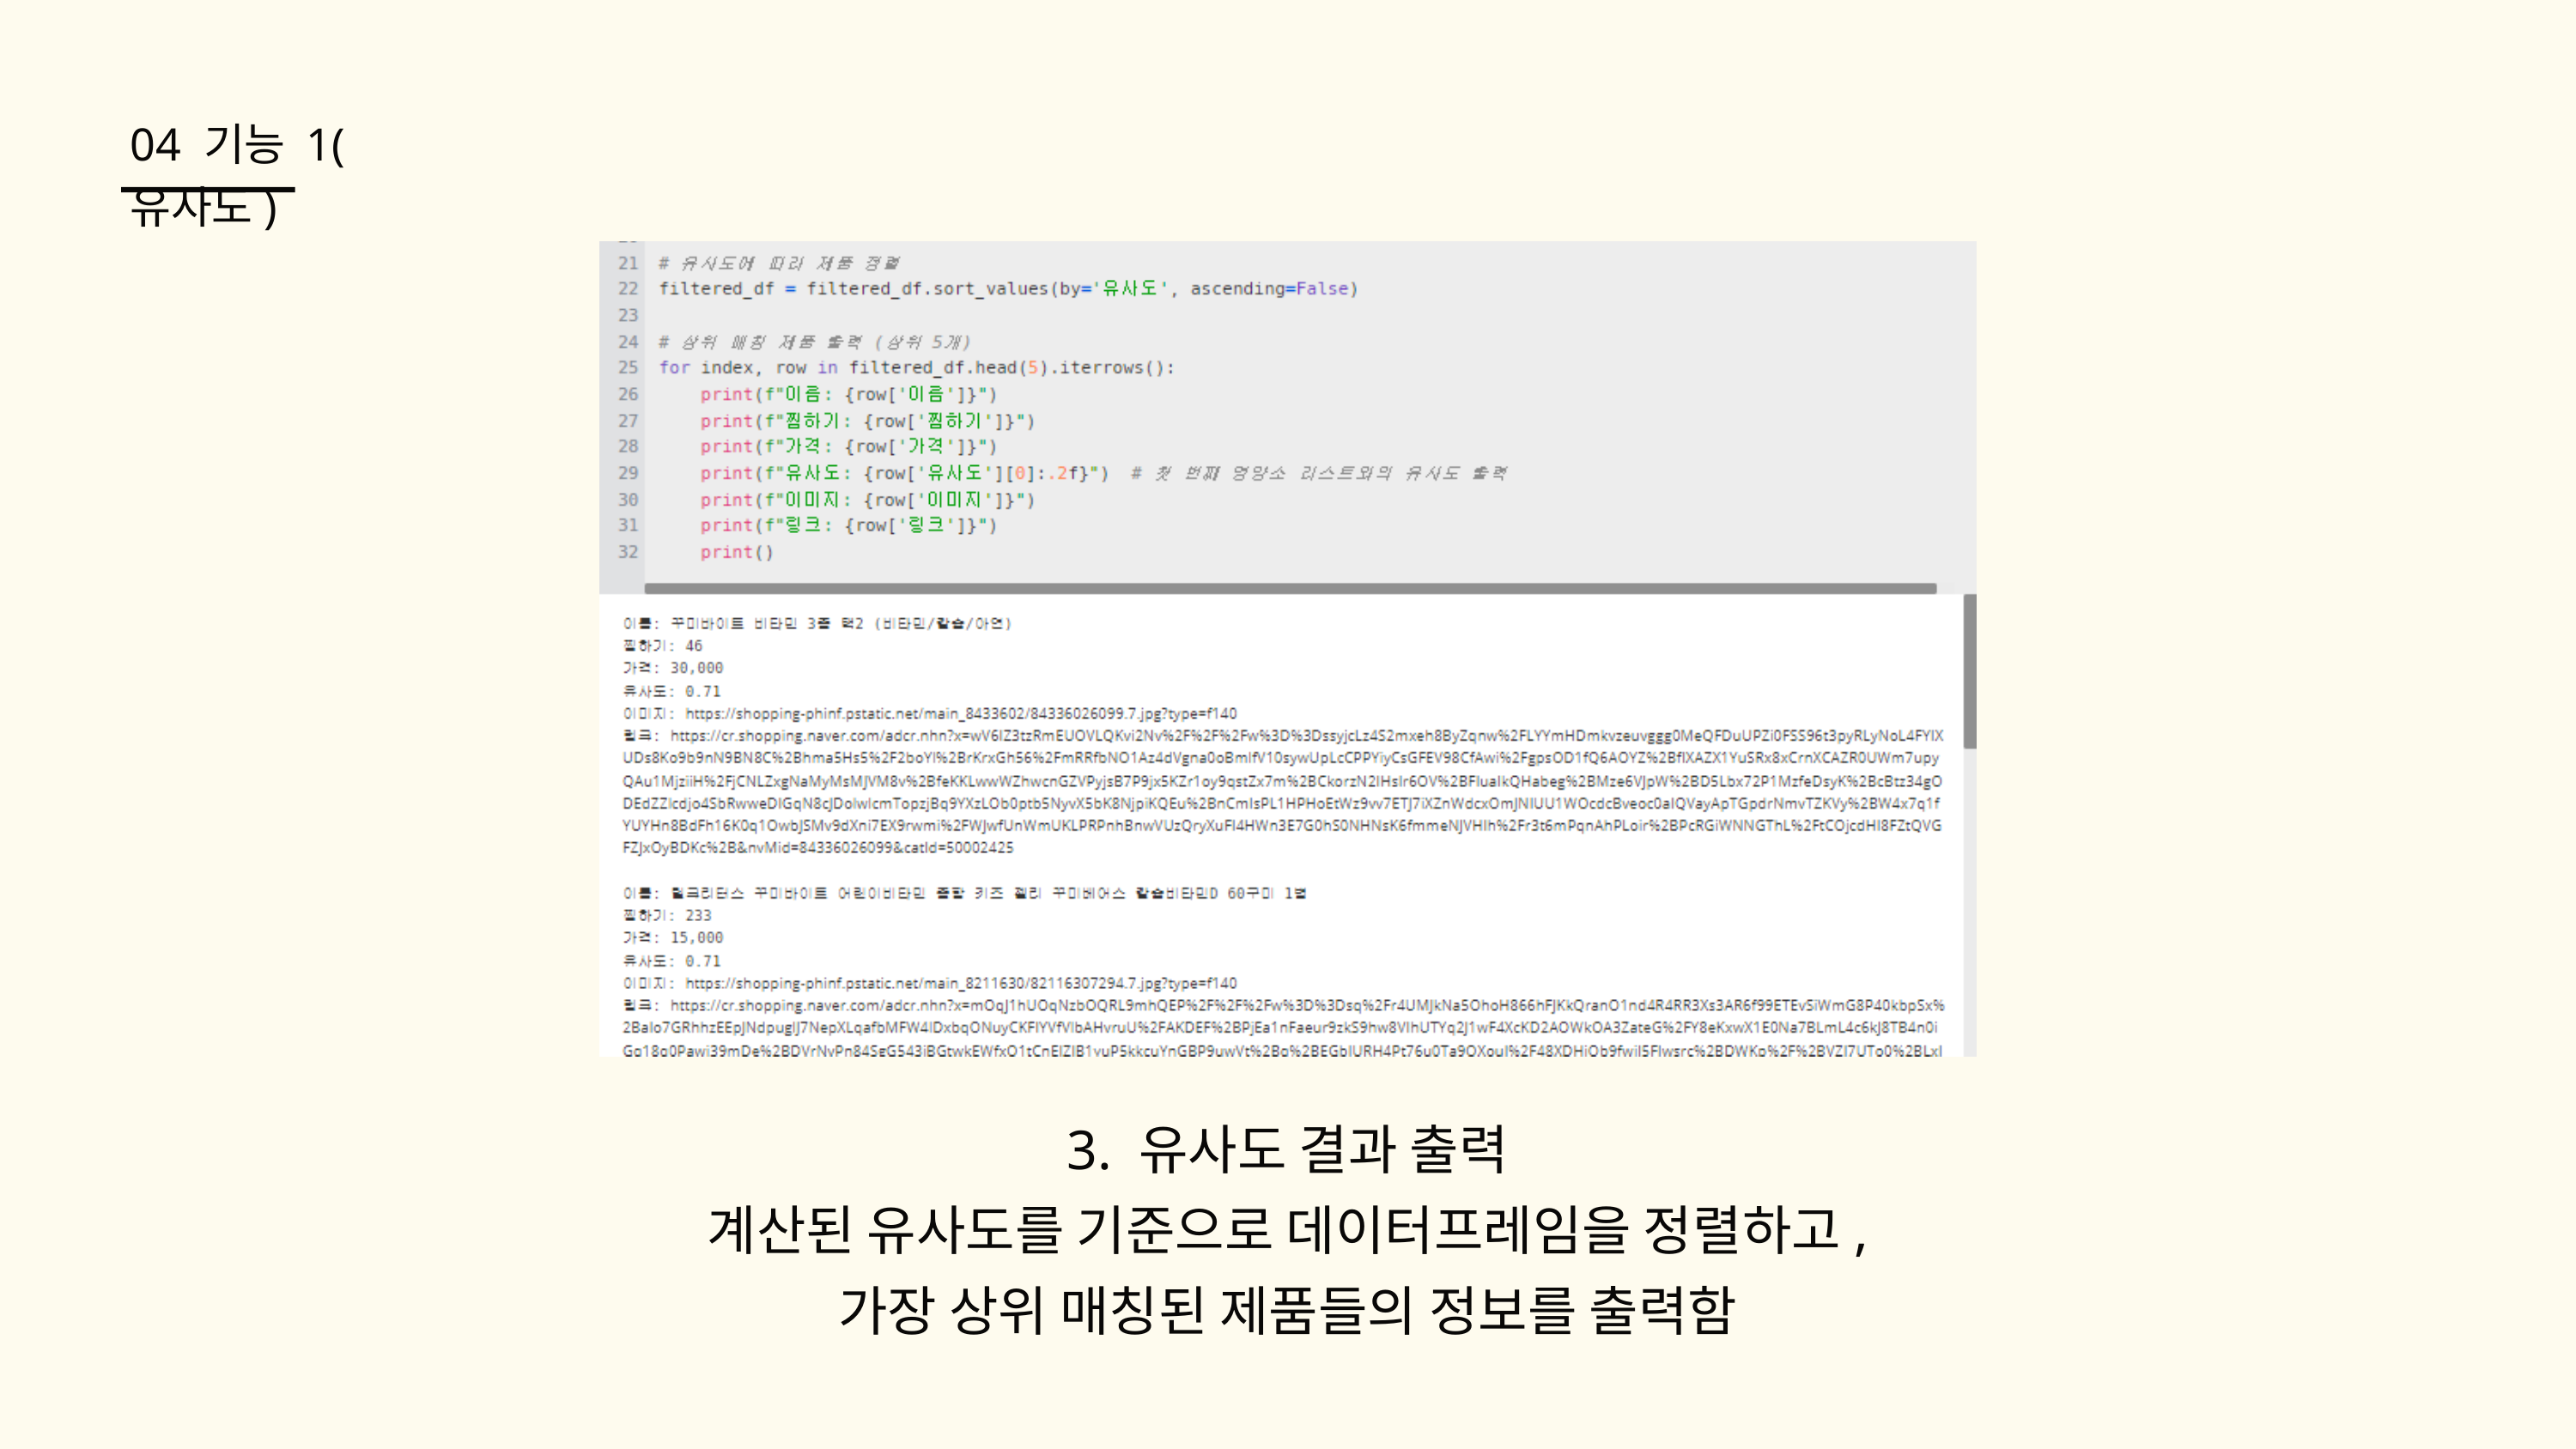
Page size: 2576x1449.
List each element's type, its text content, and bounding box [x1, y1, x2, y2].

text_box 3. 유사도 결과 출력 계산된 유사도를 기준으로 데이터프레임을 정렬하고, 가장 상위 매칭된 제품들의 정보를 출력함 [434, 1100, 2142, 1342]
text_box 04 기능 1(유사도) [130, 107, 474, 233]
text_box [599, 241, 1977, 1057]
